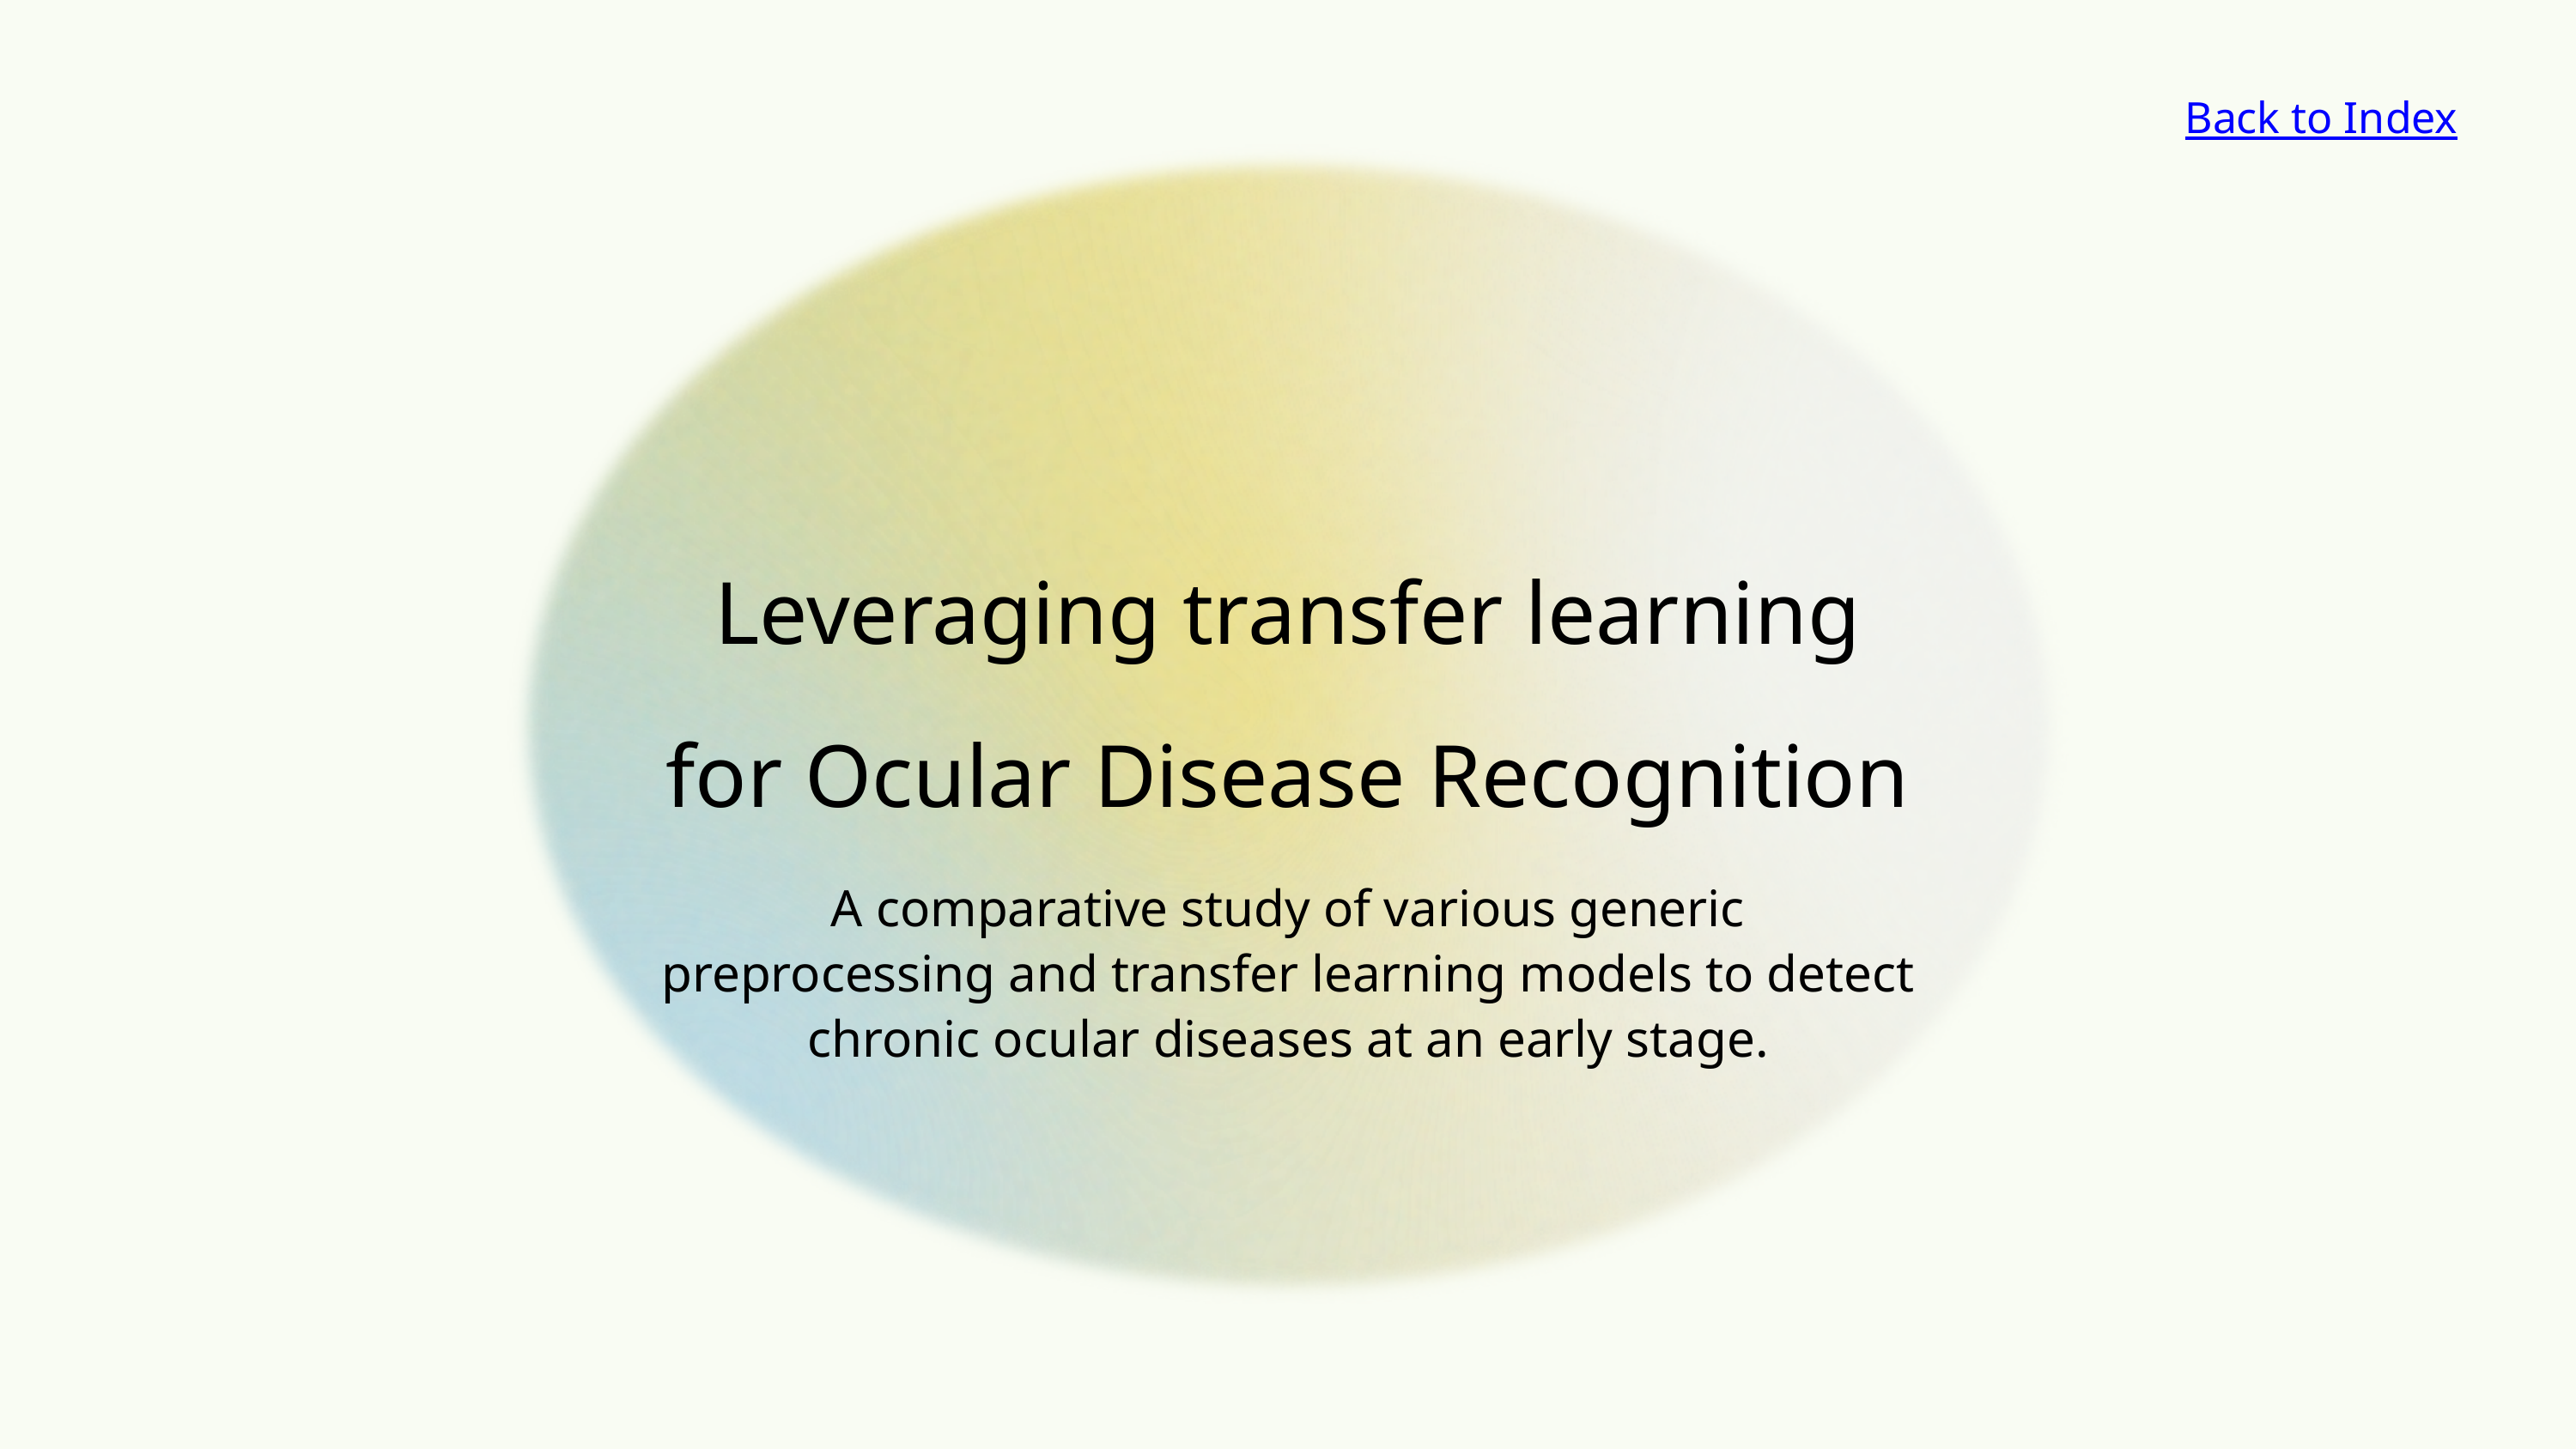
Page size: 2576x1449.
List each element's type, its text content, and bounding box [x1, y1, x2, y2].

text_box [659, 498, 1917, 1066]
text_box Back to Index [1649, 88, 2458, 149]
text_box [507, 144, 2069, 1304]
